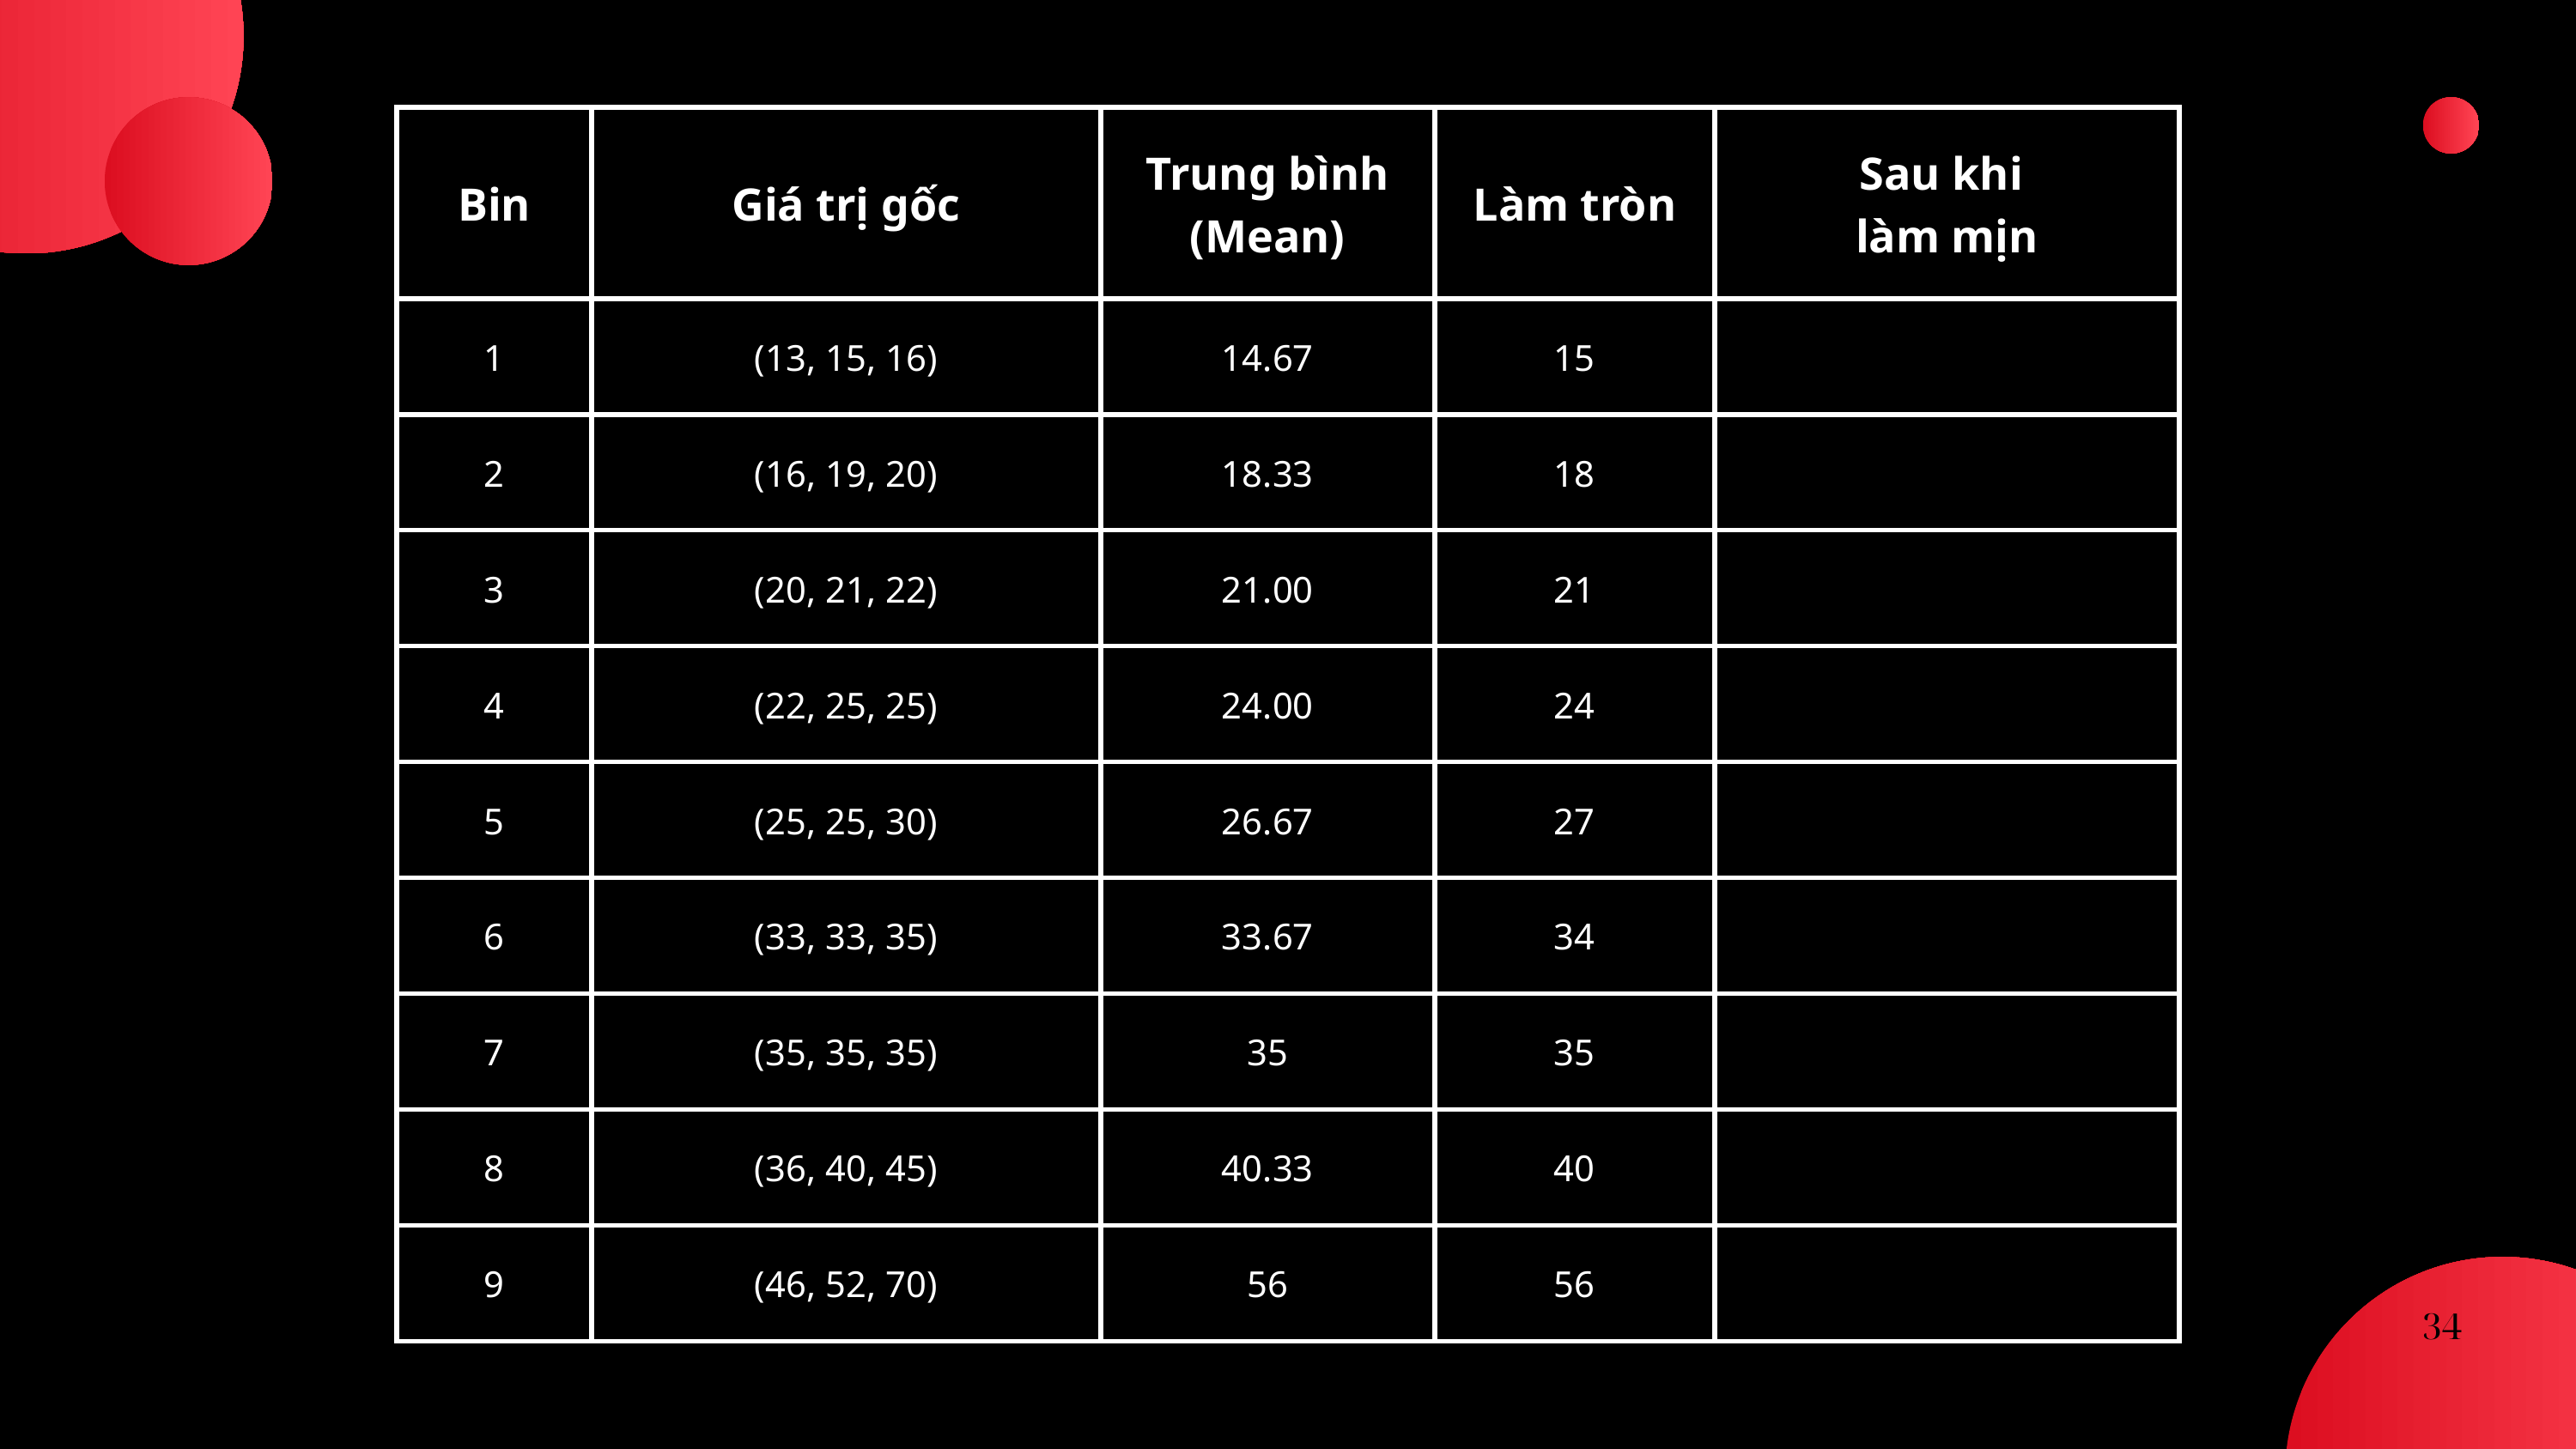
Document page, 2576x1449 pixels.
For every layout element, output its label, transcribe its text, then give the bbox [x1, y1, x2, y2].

table_cell 27 [1437, 764, 1712, 876]
table_cell [1717, 301, 2177, 412]
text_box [104, 97, 273, 265]
table_cell 7 [399, 996, 589, 1107]
table_cell 56 [1103, 1228, 1432, 1339]
table_cell 4 [399, 648, 589, 760]
table_cell (33, 33, 35) [594, 880, 1098, 991]
table_header Làm tròn [1437, 110, 1712, 296]
table_cell 9 [399, 1228, 589, 1339]
table_cell 1 [399, 301, 589, 412]
table_cell 6 [399, 880, 589, 991]
table_cell (46, 52, 70) [594, 1228, 1098, 1339]
table_cell (16, 19, 20) [594, 417, 1098, 528]
table_header Bin [399, 110, 589, 296]
table_header Giá trị gốc [594, 110, 1098, 296]
table_cell [1717, 648, 2177, 760]
table_cell (36, 40, 45) [594, 1112, 1098, 1223]
table_cell (20, 21, 22) [594, 532, 1098, 644]
table_header Trung bình (Mean) [1103, 110, 1432, 296]
table_cell [1717, 880, 2177, 991]
table_cell 2 [399, 417, 589, 528]
table_cell 40 [1437, 1112, 1712, 1223]
table_cell (13, 15, 16) [594, 301, 1098, 412]
table_cell 21.00 [1103, 532, 1432, 644]
table_cell 24.00 [1103, 648, 1432, 760]
table_cell [1717, 996, 2177, 1107]
table_cell 3 [399, 532, 589, 644]
table_cell 14.67 [1103, 301, 1432, 412]
table_cell [1717, 764, 2177, 876]
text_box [2422, 97, 2480, 155]
table_cell [1717, 1228, 2177, 1339]
table_cell [1717, 417, 2177, 528]
table_cell 18.33 [1103, 417, 1432, 528]
table_cell [1717, 1112, 2177, 1223]
table_cell (35, 35, 35) [594, 996, 1098, 1107]
table_cell 26.67 [1103, 764, 1432, 876]
table_cell [1717, 532, 2177, 644]
table_cell 24 [1437, 648, 1712, 760]
table_cell 35 [1103, 996, 1432, 1107]
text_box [0, 0, 244, 254]
table_cell (22, 25, 25) [594, 648, 1098, 760]
table_header Sau khi làm mịn [1717, 110, 2177, 296]
table_cell 5 [399, 764, 589, 876]
table_cell (25, 25, 30) [594, 764, 1098, 876]
table_cell 40.33 [1103, 1112, 1432, 1223]
table_cell 18 [1437, 417, 1712, 528]
table_cell 56 [1437, 1228, 1712, 1339]
table_cell 15 [1437, 301, 1712, 412]
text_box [2284, 1256, 2576, 1449]
table_cell 35 [1437, 996, 1712, 1107]
table_cell 33.67 [1103, 880, 1432, 991]
table_cell 21 [1437, 532, 1712, 644]
table_cell 8 [399, 1112, 589, 1223]
table_cell 34 [1437, 880, 1712, 991]
